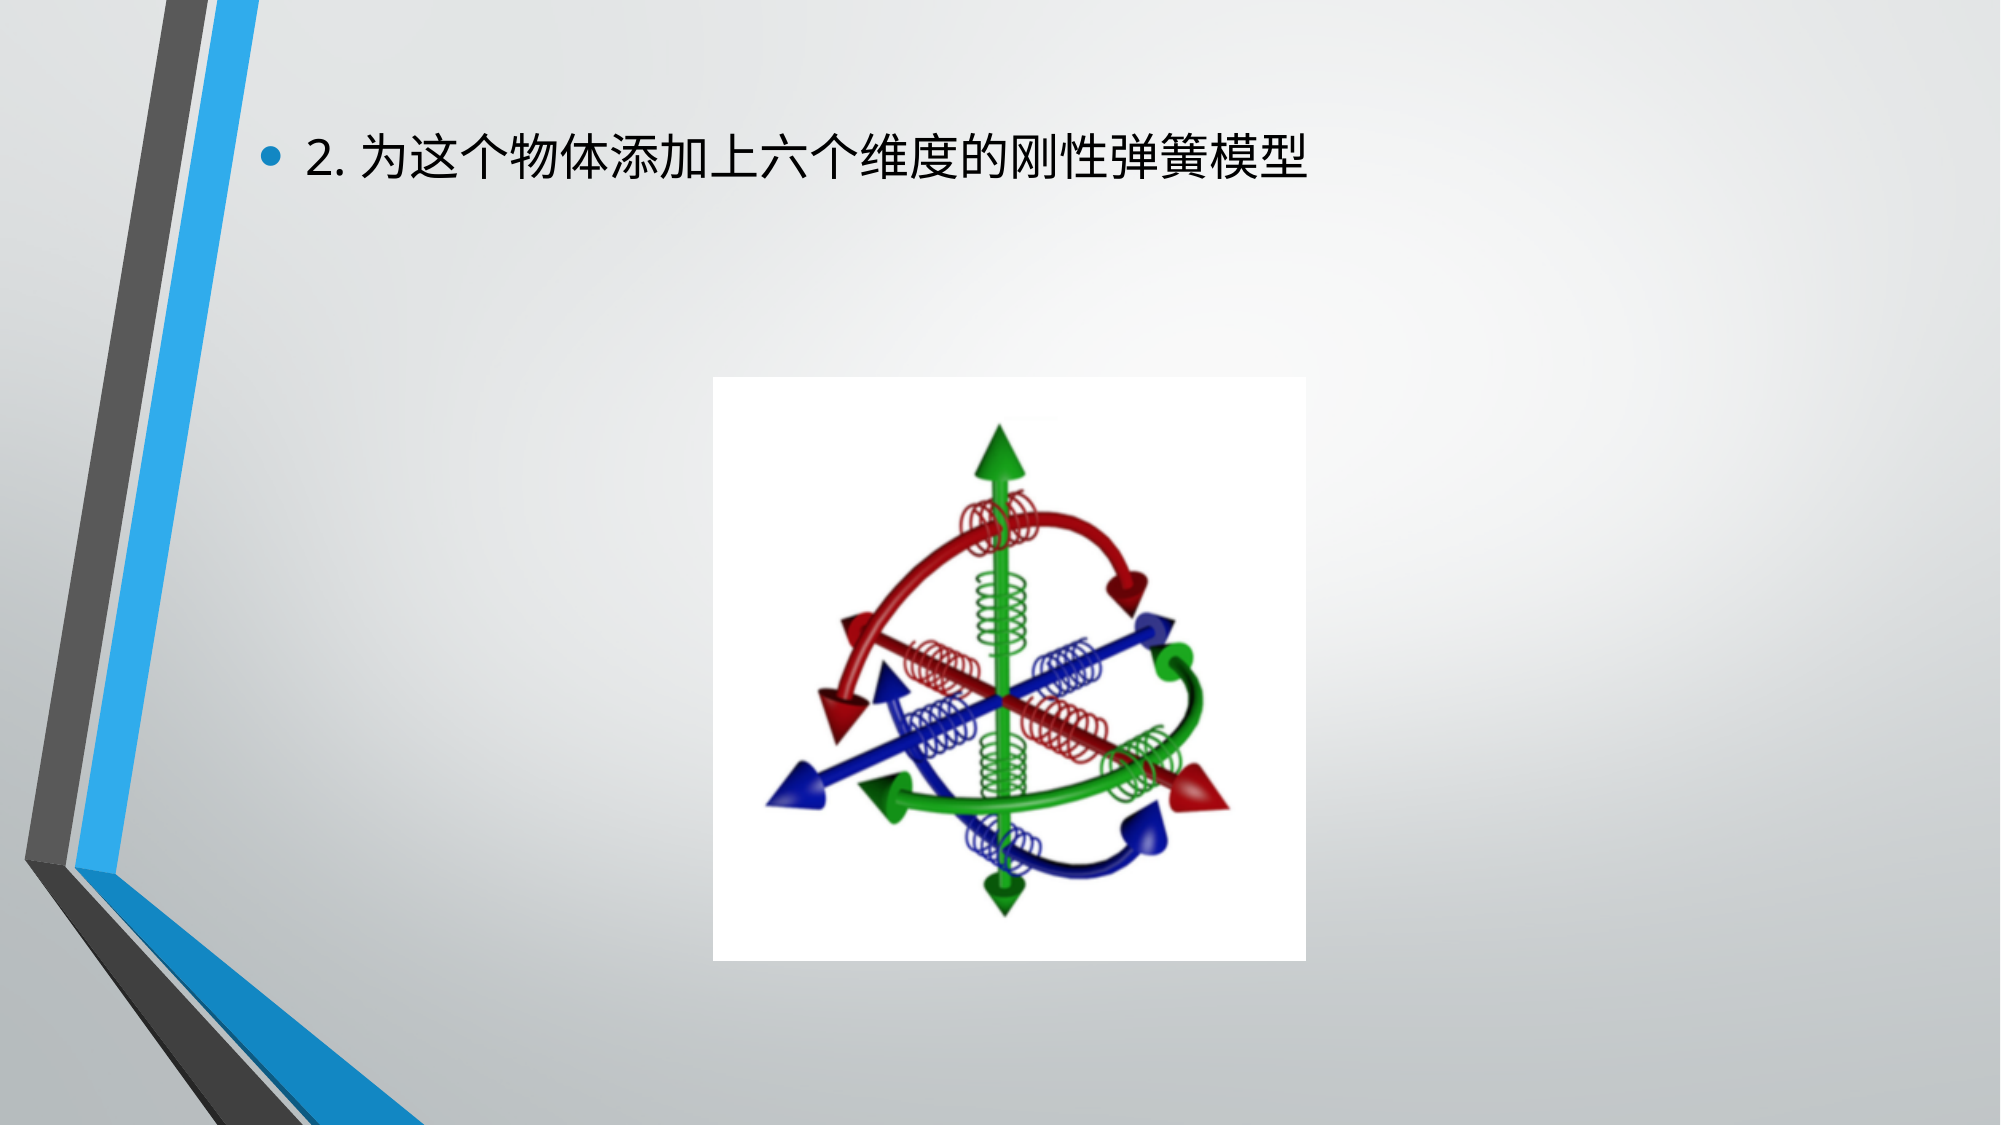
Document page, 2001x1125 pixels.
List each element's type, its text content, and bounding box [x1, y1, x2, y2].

picture [713, 376, 1307, 961]
list 2.为这个物体添加上六个维度的刚性弹簧模型 [243, 112, 1887, 198]
